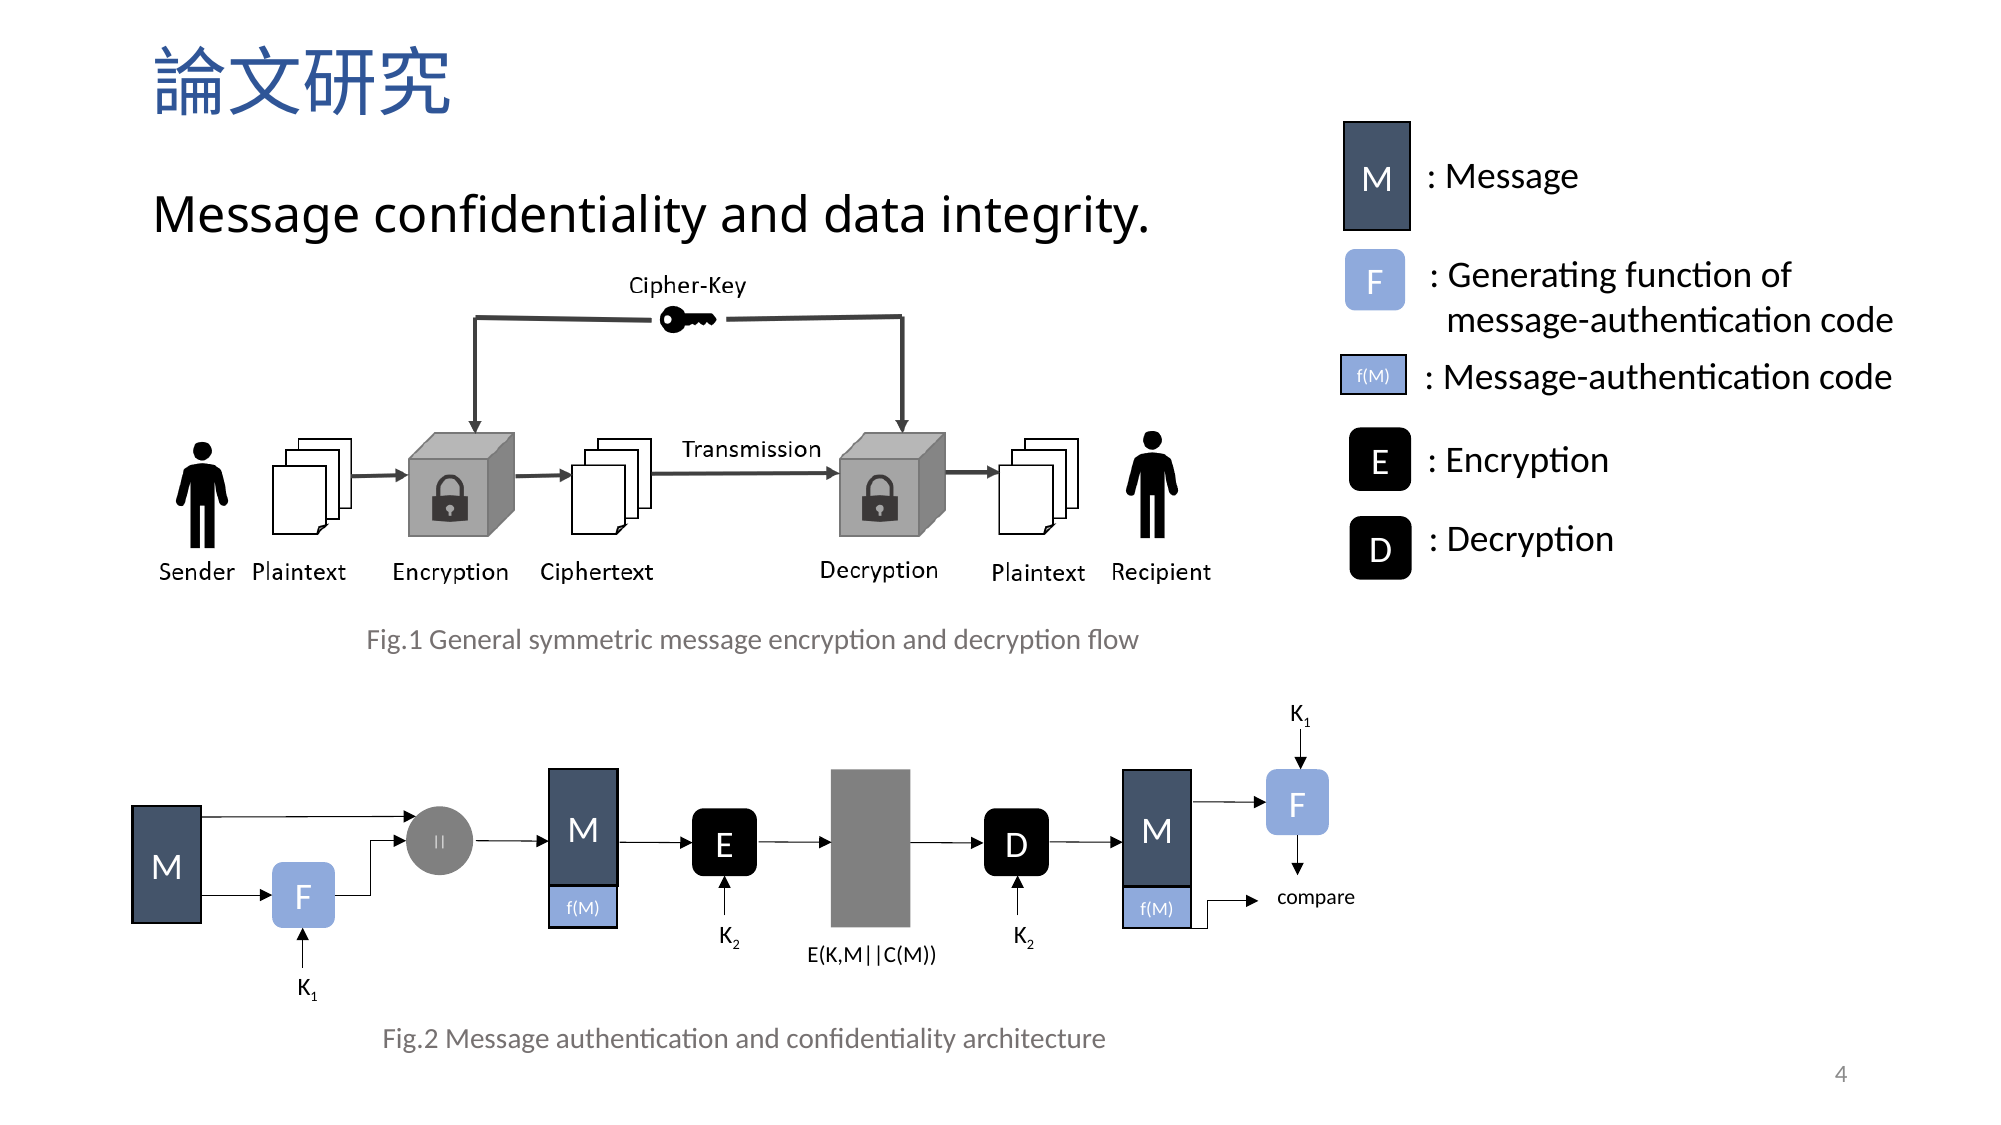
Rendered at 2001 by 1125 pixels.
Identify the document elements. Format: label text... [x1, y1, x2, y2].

title 論文研究 [137, 14, 1272, 144]
text_box : Decryption [1413, 506, 1630, 566]
text_box Fig.2 Message authentication and confidentiality architecture [367, 1012, 1122, 1062]
text_box : Generating function of message-authentication code [1414, 243, 1910, 348]
text_box D [1349, 516, 1412, 580]
list Message confidentiality and data integrity. [137, 144, 1863, 285]
text_box f(M) [1340, 354, 1407, 395]
slide_number 4 [1412, 1042, 1863, 1103]
text_box M [1343, 121, 1411, 231]
text_box Fig.1 General symmetric message encryption and decryption flow [351, 613, 1156, 663]
picture [142, 260, 1228, 604]
text_box F [1344, 248, 1407, 312]
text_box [132, 688, 1381, 1012]
text_box : Message-authentication code [1409, 344, 1909, 404]
text_box E [1349, 427, 1412, 491]
text_box : Encryption [1412, 427, 1625, 488]
text_box : Message [1411, 143, 1595, 204]
